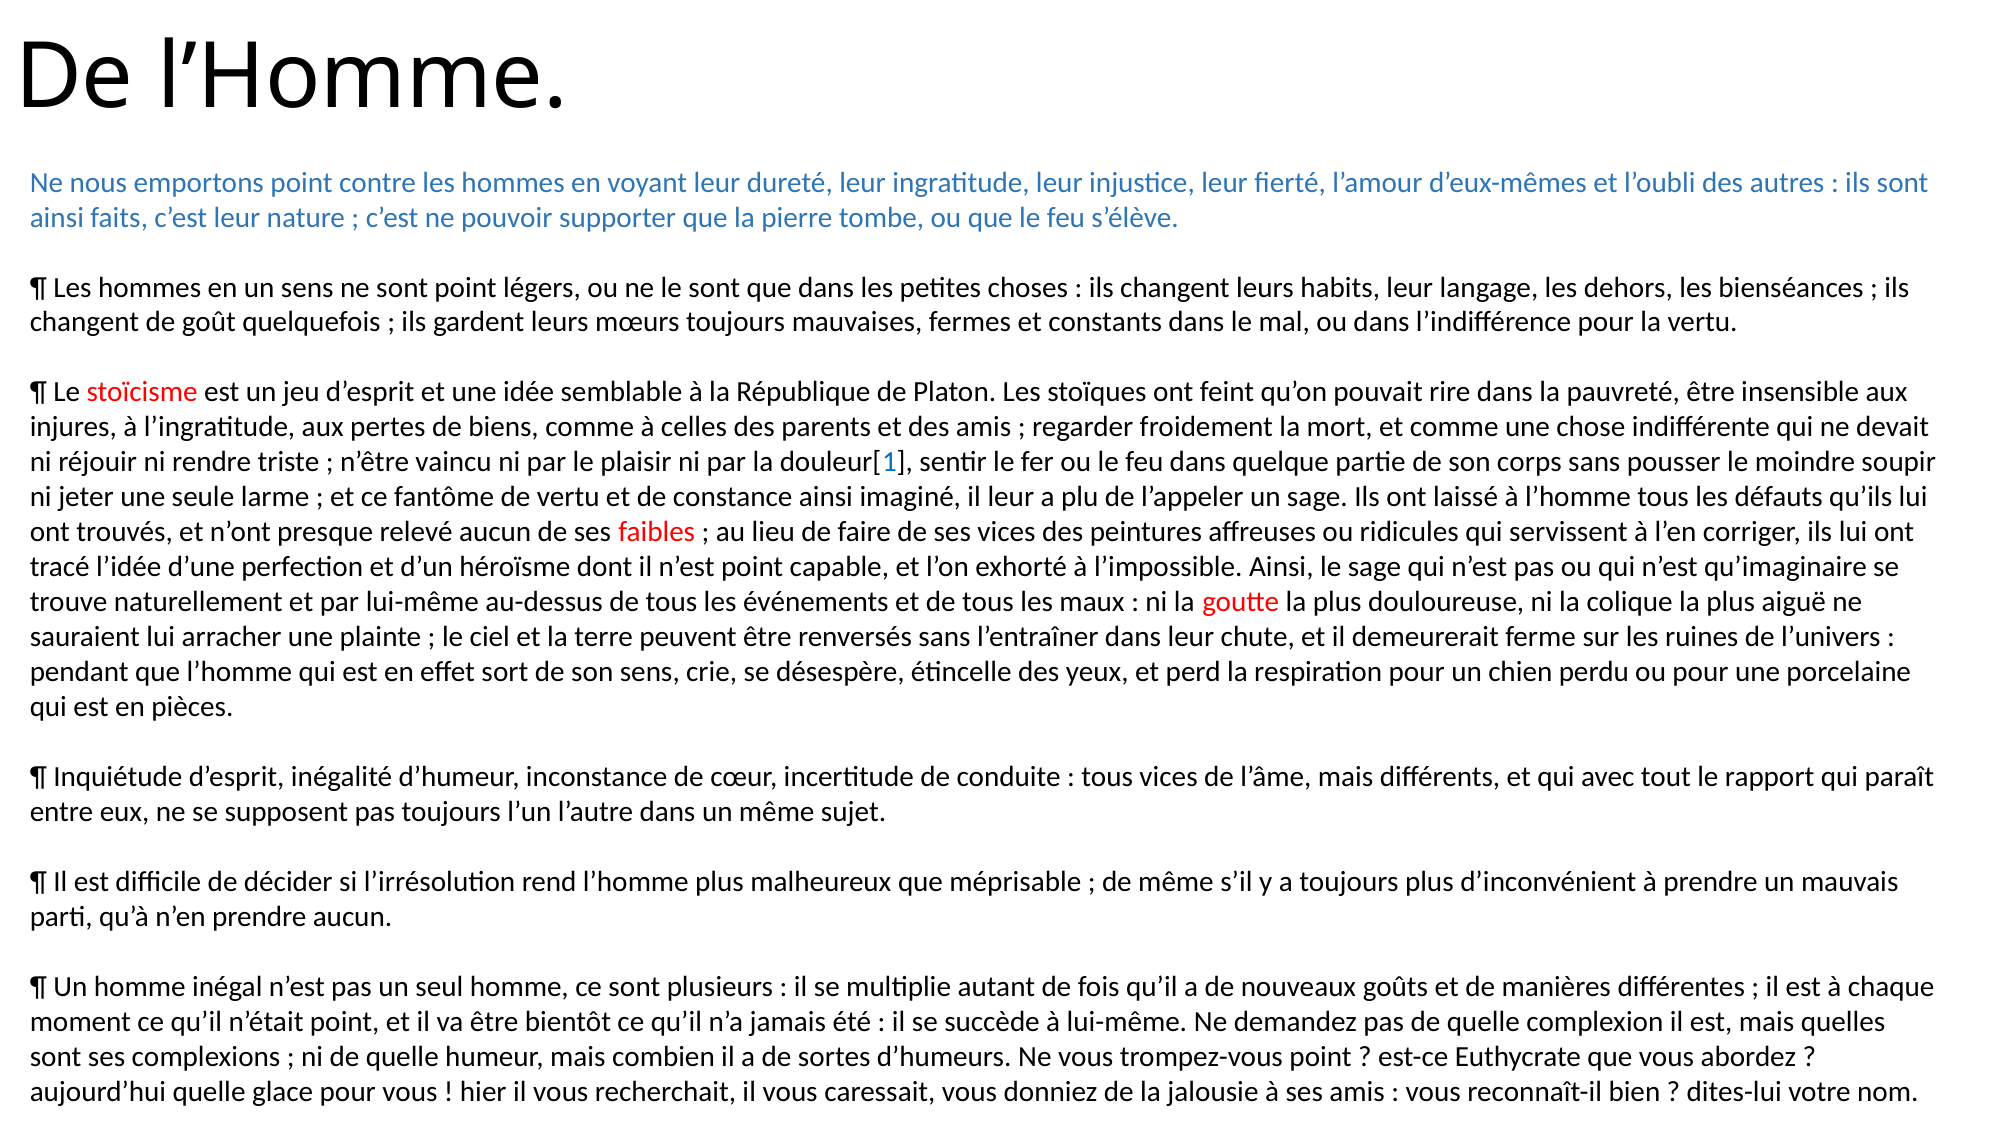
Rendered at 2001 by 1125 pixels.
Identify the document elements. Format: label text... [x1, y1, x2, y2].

title De l’Homme. [0, 0, 2000, 156]
text_box Ne nous emportons point contre les hommes en voyant leur dureté, leur ingratitude, leur injustice, leur fierté, l’amour d’eux-mêmes et l’oubli des autres : ils sont ainsi faits, c’est leur nature ; c’est ne pouvoir supporter que la pierre tombe, ou que le feu s’élève. ¶ Les hommes en un sens ne sont point légers, ou ne le sont que dans les petites choses : ils changent leurs habits, leur langage, les dehors, les bienséances ; ils changent de goût quelquefois ; ils gardent leurs mœurs toujours mauvaises, fermes et constants dans le mal, ou dans l’indifférence pour la vertu. ¶ Le stoïcisme est un jeu d’esprit et une idée semblable à la République de Platon. Les stoïques ont feint qu’on pouvait rire dans la pauvreté, être insensible aux injures, à l’ingratitude, aux pertes de biens, comme à celles des parents et des amis ; regarder froidement la mort, et comme une chose indifférente qui ne devait ni réjouir ni rendre triste ; n’être vaincu ni par le plaisir ni par la douleur[1], sentir le fer ou le feu dans quelque partie de son corps sans pousser le moindre soupir ni jeter une seule larme ; et ce fantôme de vertu et de constance ainsi imaginé, il leur a plu de l’appeler un sage. Ils ont laissé à l’homme tous les défauts qu’ils lui ont trouvés, et n’ont presque relevé aucun de ses faibles ; au lieu de faire de ses vices des peintures affreuses ou ridicules qui servissent à l’en corriger, ils lui ont tracé l’idée d’une perfection et d’un héroïsme dont il n’est point capable, et l’on exhorté à l’impossible. Ainsi, le sage qui n’est pas ou qui n’est qu’imaginaire se trouve naturellement et par lui-même au-dessus de tous les événements et de tous les maux : ni la goutte la plus douloureuse, ni la colique la plus aiguë ne sauraient lui arracher une plainte ; le ciel et la terre peuvent être renversés sans l’entraîner dans leur chute, et il demeurerait ferme sur les ruines de l’univers : pendant que l’homme qui est en effet sort de son sens, crie, se désespère, étincelle des yeux, et perd la respiration pour un chien perdu ou pour une porcelaine qui est en pièces. ¶ Inquiétude d’esprit, inégalité d’humeur, inconstance de cœur, incertitude de conduite : tous vices de l’âme, mais différents, et qui avec tout le rapport qui paraît entre eux, ne se supposent pas toujours l’un l’autre dans un même sujet. ¶ Il est difficile de décider si l’irrésolution rend l’homme plus malheureux que méprisable ; de même s’il y a toujours plus d’inconvénient à prendre un mauvais parti, qu’à n’en prendre aucun. ¶ Un homme inégal n’est pas un seul homme, ce sont plusieurs : il se multiplie autant de fois qu’il a de nouveaux goûts et de manières différentes ; il est à chaque moment ce qu’il n’était point, et il va être bientôt ce qu’il n’a jamais été : il se succède à lui-même. Ne demandez pas de quelle complexion il est, mais quelles sont ses complexions ; ni de quelle humeur, mais combien il a de sortes d’humeurs. Ne vous trompez-vous point ? est-ce Euthycrate que vous abordez ? aujourd’hui quelle glace pour vous ! hier il vous recherchait, il vous caressait, vous donniez de la jalousie à ses amis : vous reconnaît-il bien ? dites-lui votre nom. [15, 155, 1958, 1115]
